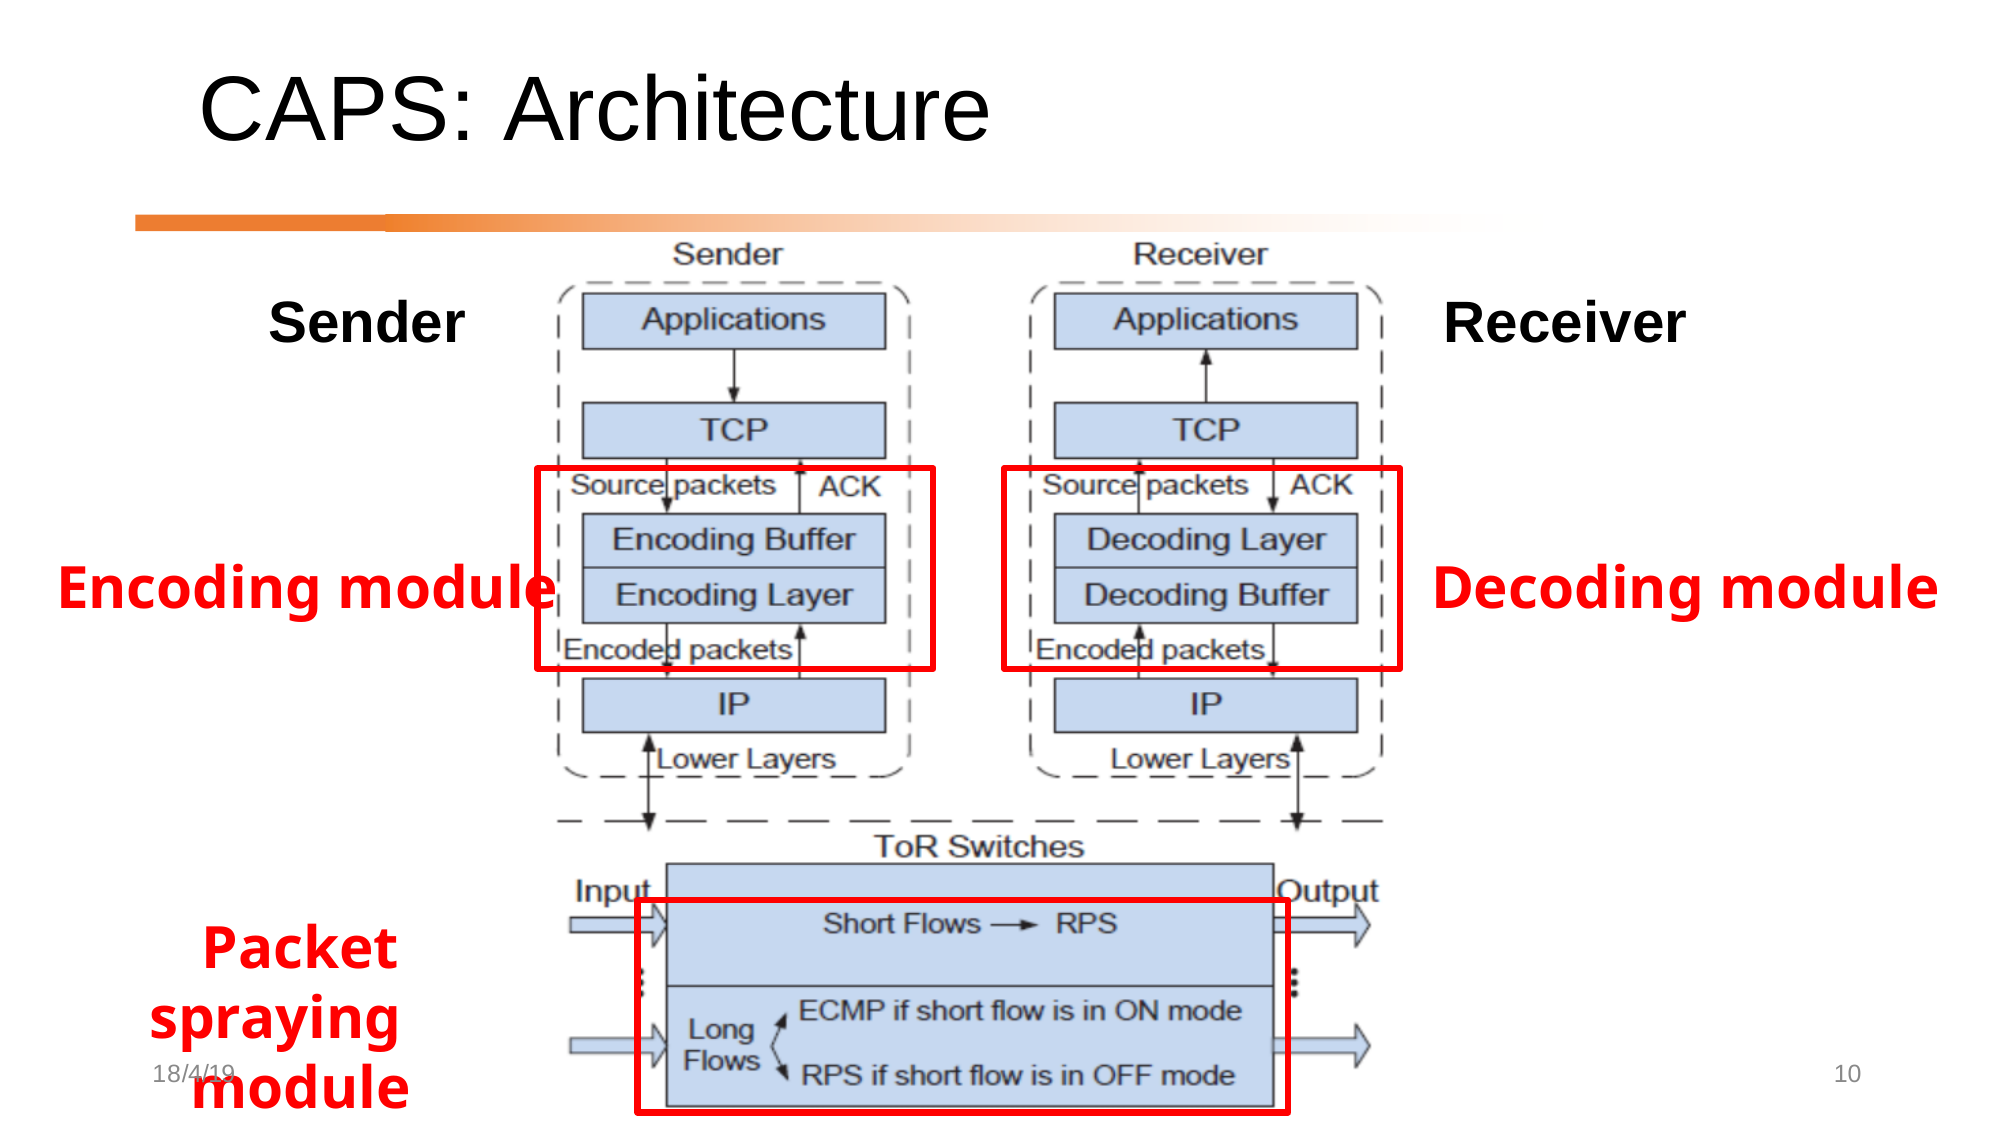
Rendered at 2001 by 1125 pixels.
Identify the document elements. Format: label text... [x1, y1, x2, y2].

text_box Receiver [1405, 248, 1791, 400]
picture [526, 237, 1401, 1125]
slide_number 10 [1815, 1057, 1863, 1094]
picture [385, 214, 1573, 232]
text_box 18/4/19 [150, 1057, 241, 1091]
title CAPS: Architecture [196, 48, 1804, 164]
text_box Encoding module [0, 515, 521, 659]
text_box Decoding module [1405, 515, 1987, 659]
text_box Packet spraying module [12, 909, 521, 1094]
text_box Sender [212, 249, 521, 347]
